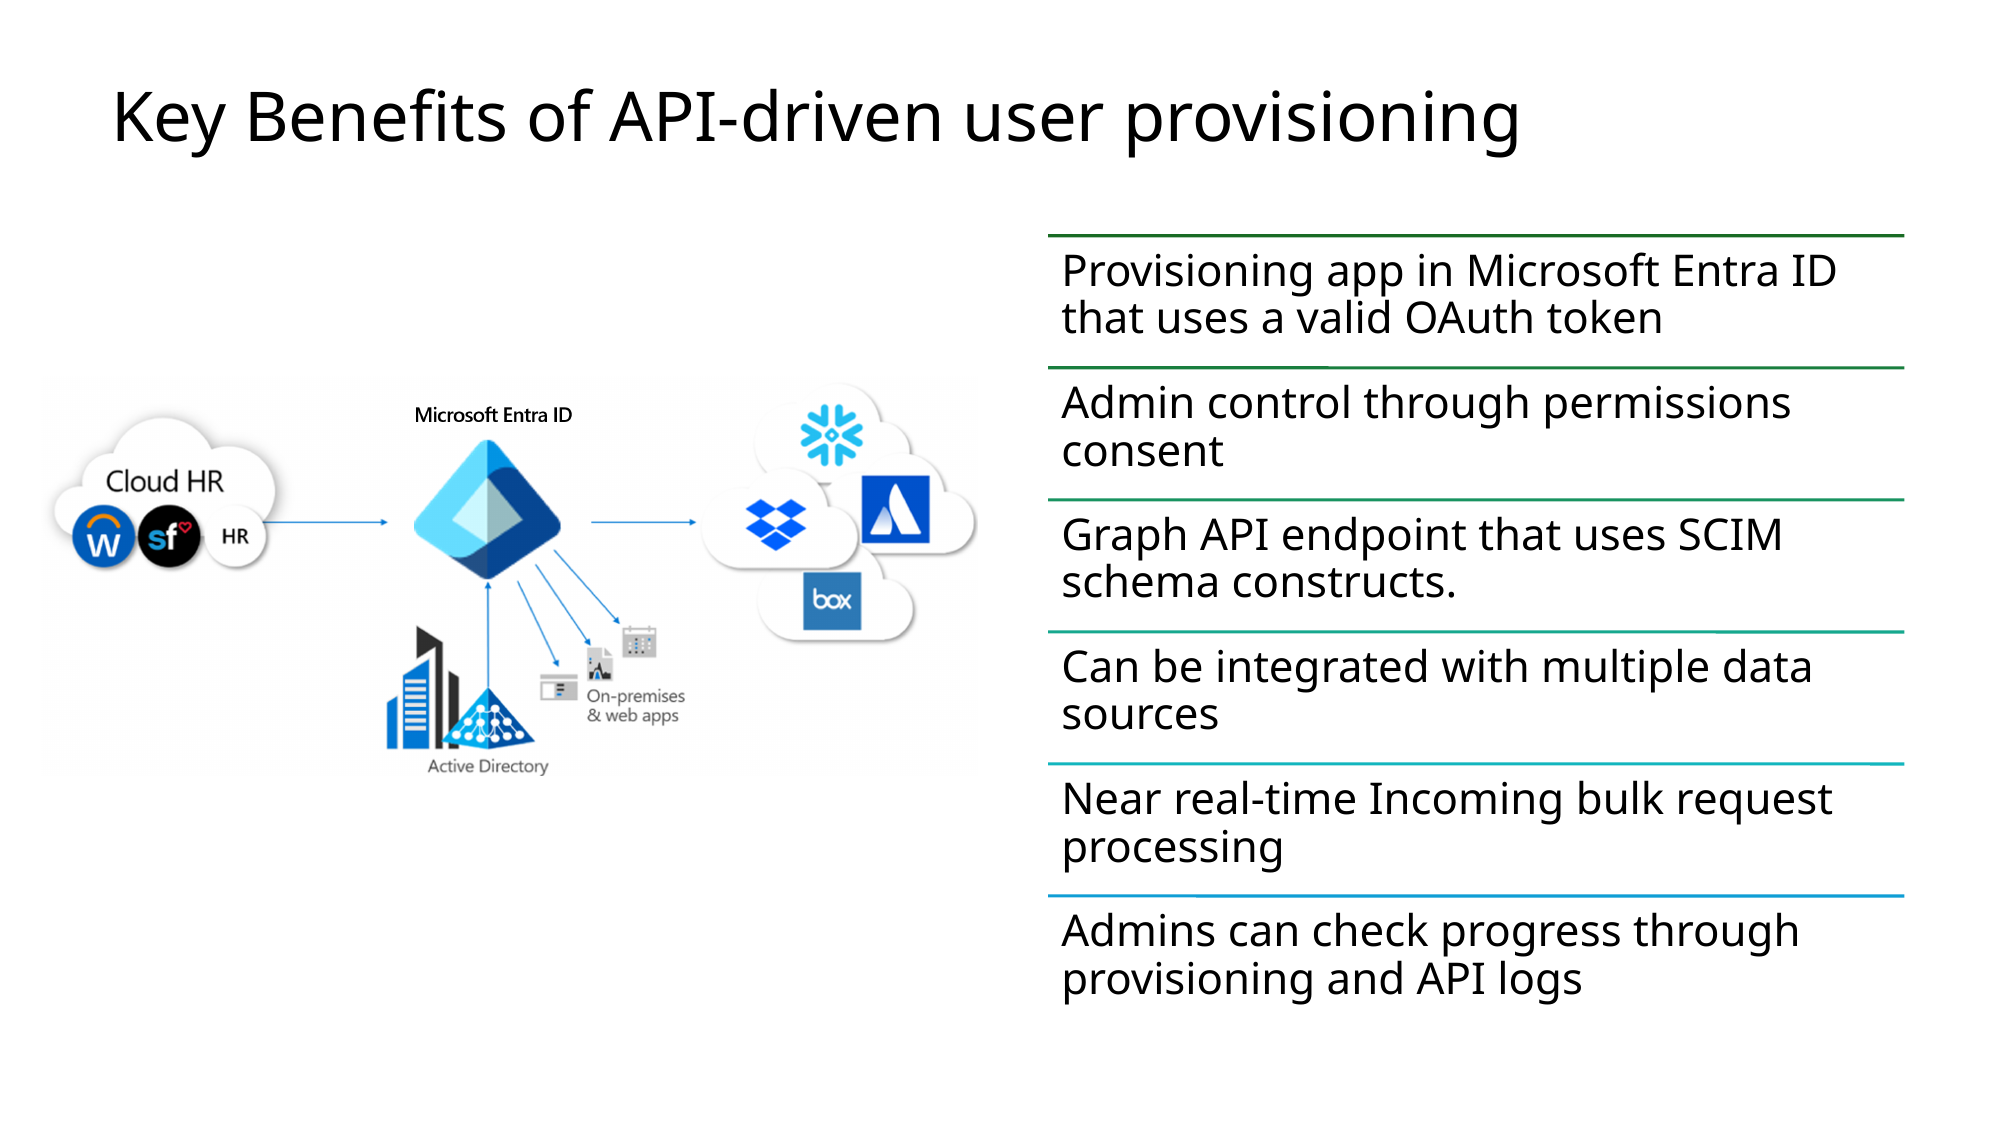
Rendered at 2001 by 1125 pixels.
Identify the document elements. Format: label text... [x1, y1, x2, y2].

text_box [1047, 234, 1905, 1029]
title Key Benefits of API-driven user provisioning [96, 75, 1904, 166]
picture [41, 375, 979, 777]
